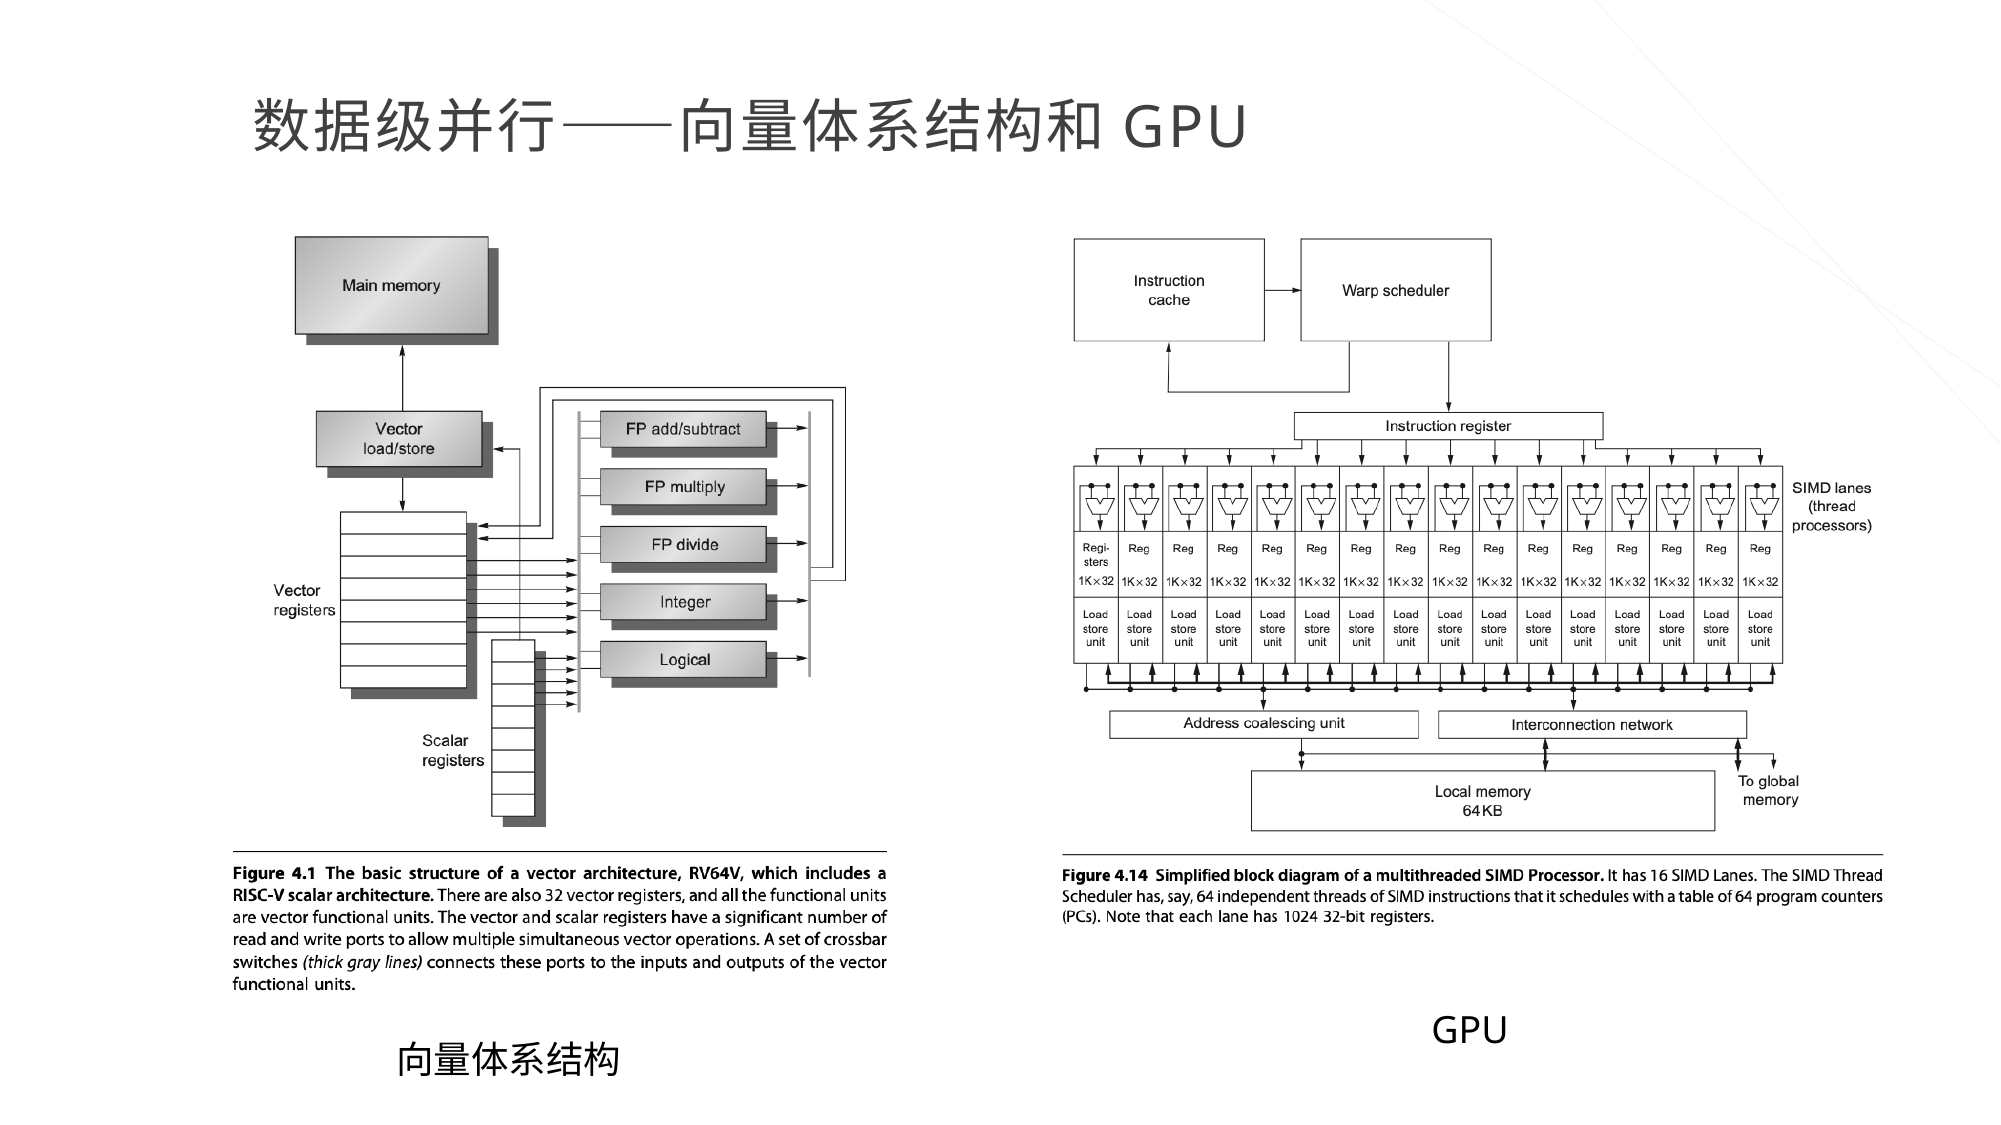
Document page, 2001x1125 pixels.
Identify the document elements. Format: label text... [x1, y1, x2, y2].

picture [1024, 213, 1917, 954]
text_box GPU [1416, 998, 1524, 1058]
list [195, 213, 925, 1020]
text_box 向量体系结构 [381, 1028, 637, 1088]
title 数据级并行——向量体系结构和GPU [237, 53, 1763, 205]
